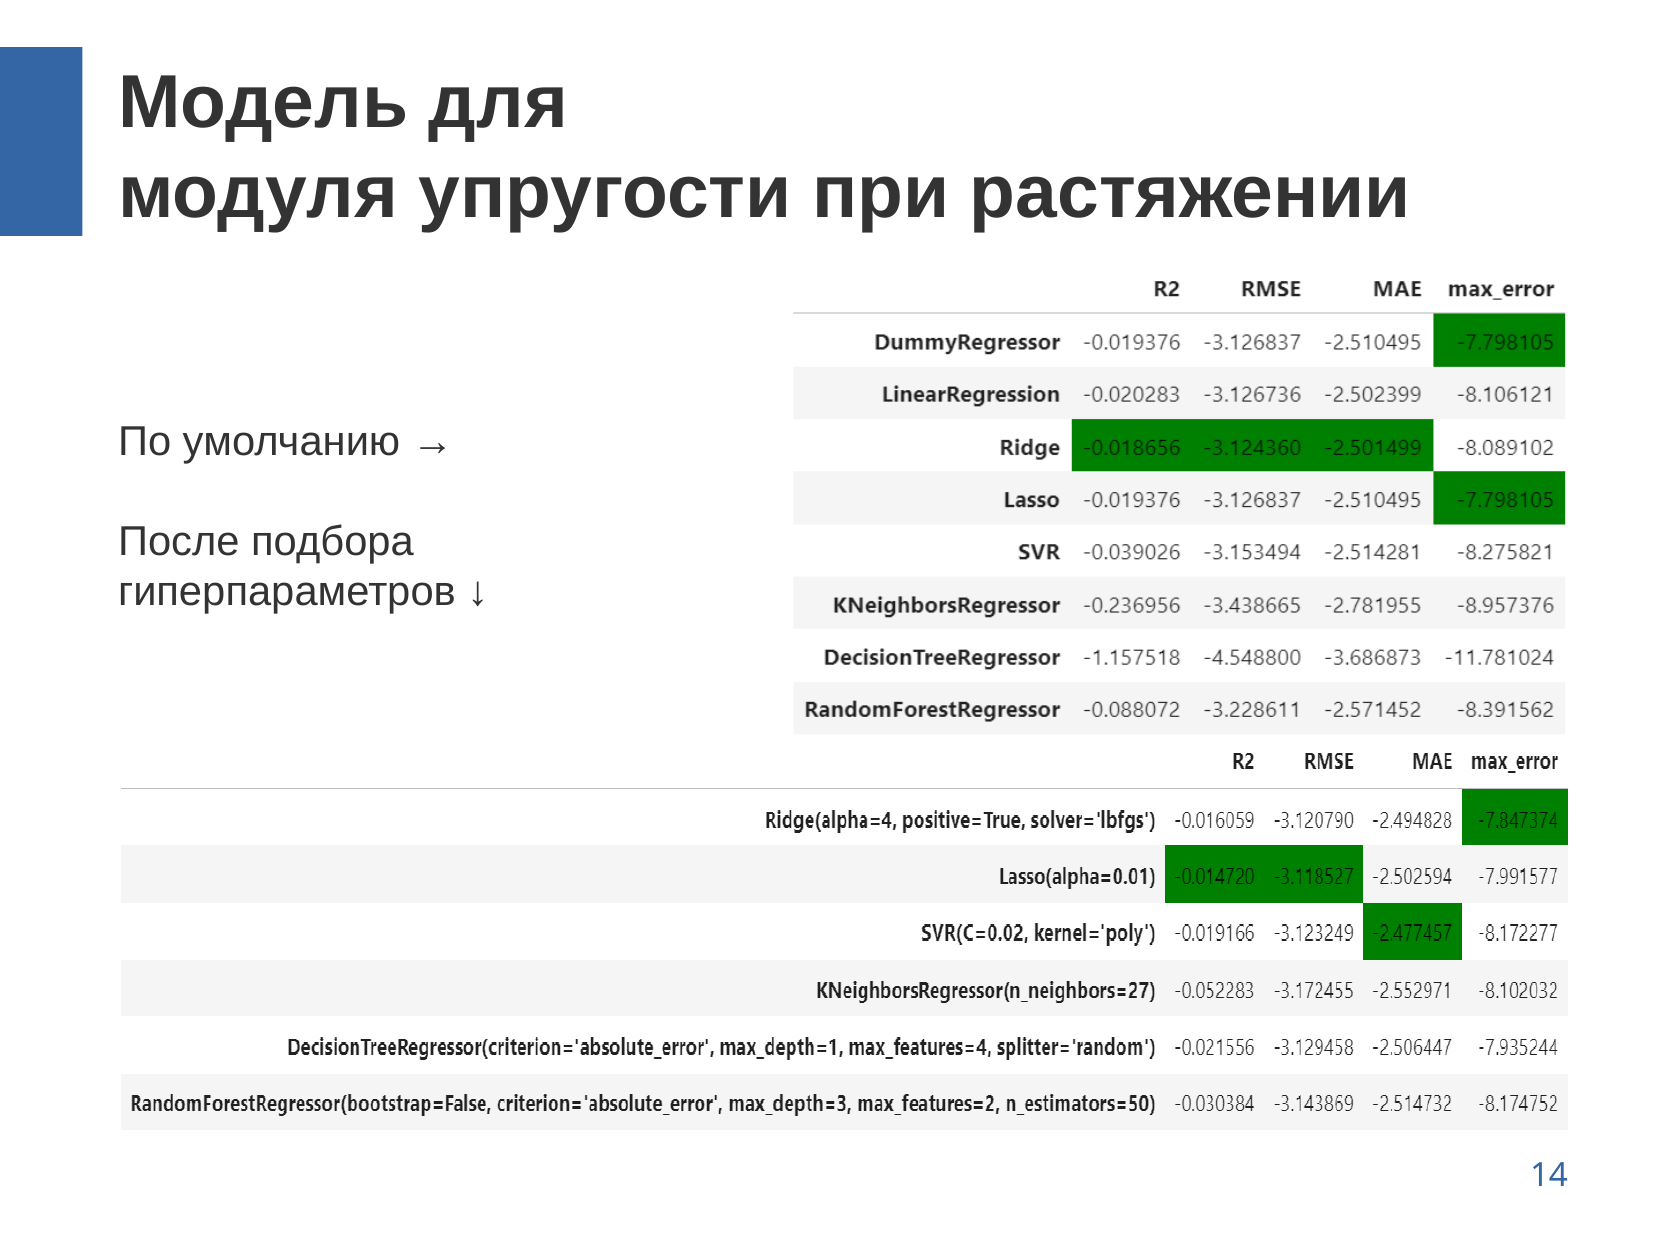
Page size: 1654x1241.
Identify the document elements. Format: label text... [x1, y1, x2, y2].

text_box По умолчанию → После подбора гиперпараметров ↓ [118, 283, 784, 742]
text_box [117, 743, 1573, 1141]
text_box Модель для модуля упругости при растяжении [118, 49, 1571, 236]
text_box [789, 265, 1571, 739]
